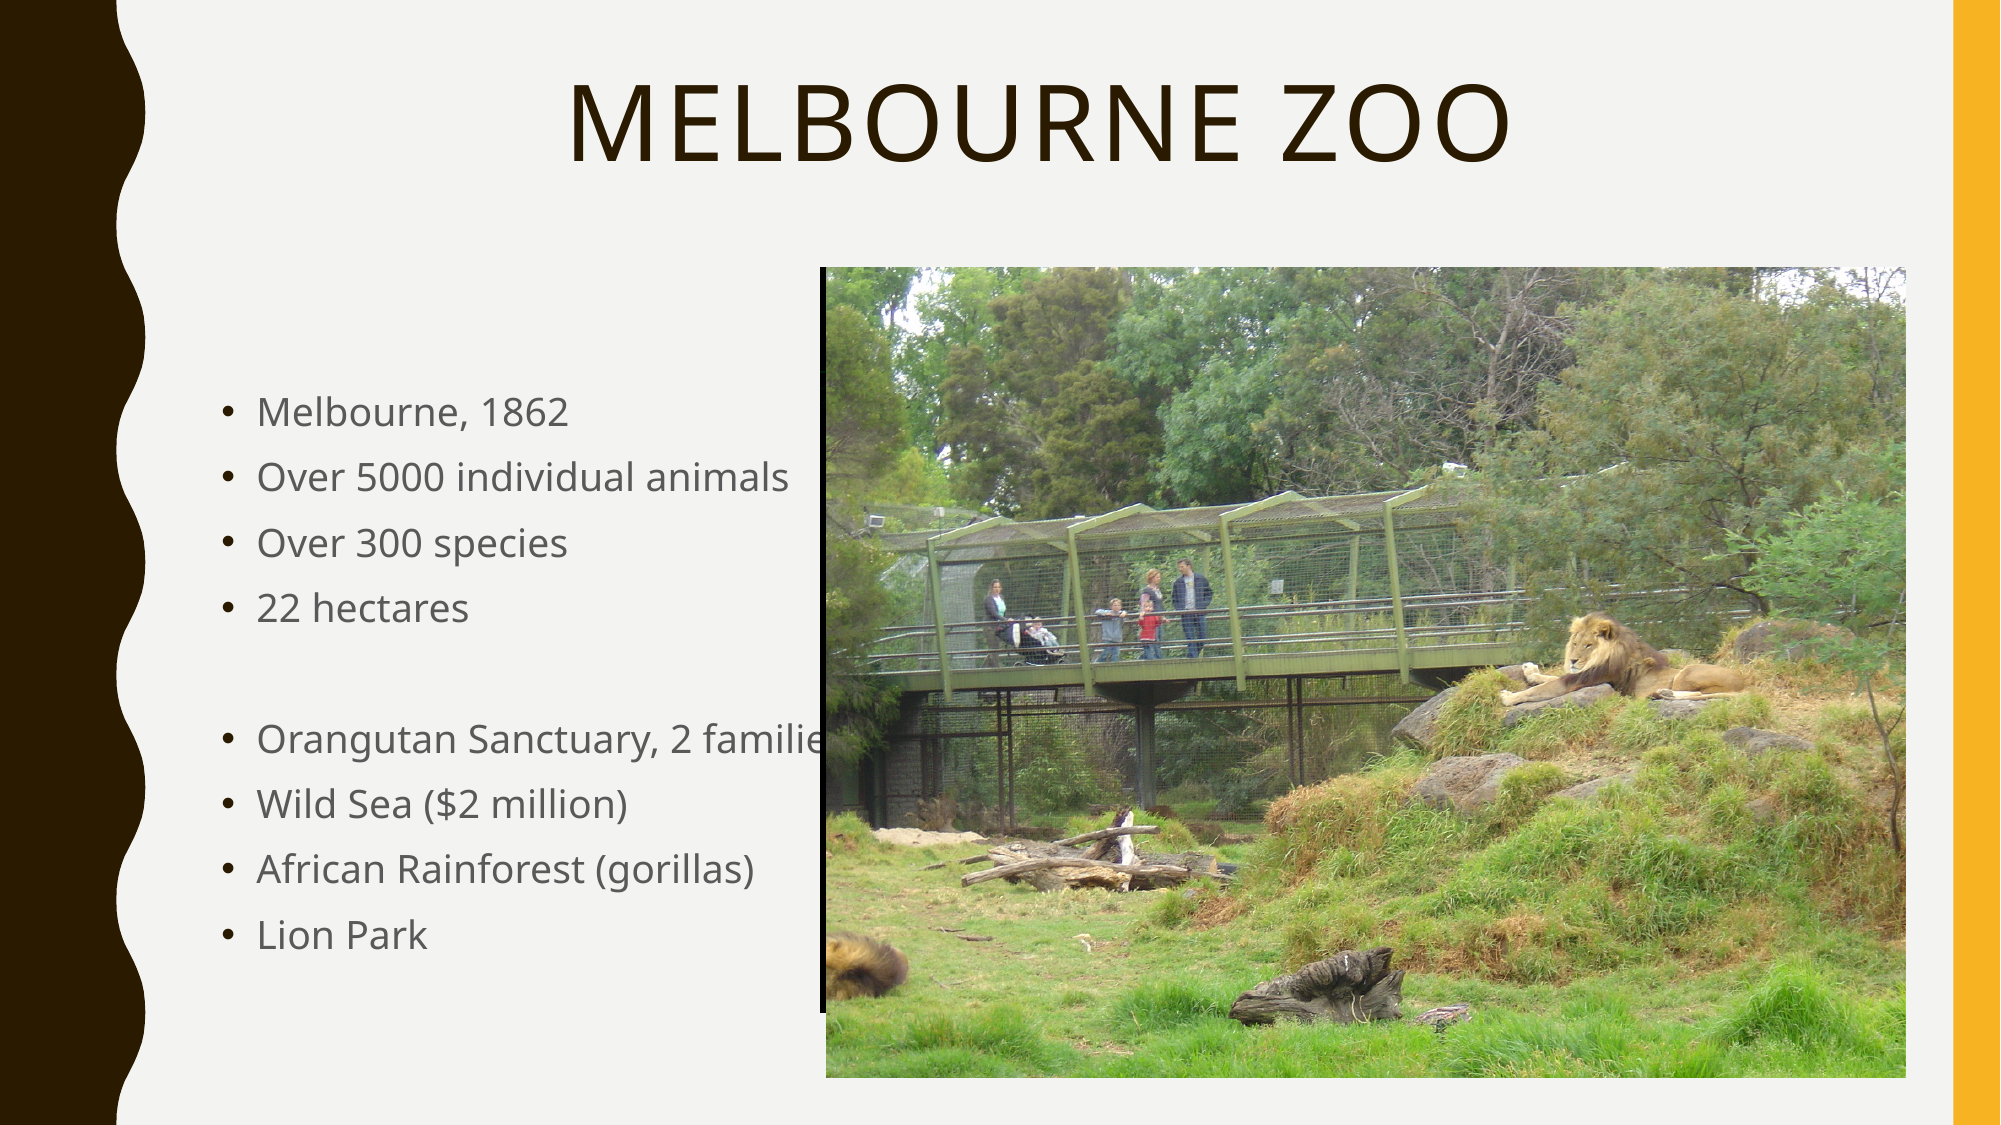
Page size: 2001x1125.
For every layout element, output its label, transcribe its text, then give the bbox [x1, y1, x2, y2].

picture [819, 267, 1906, 1078]
list Melbourne, 1862 Over 5000 individual animals Over 300 species 22 hectares Orangutan Sanctuary, 2 families Wild Sea ($2 million) African Rainforest (gorillas) Lion Park [206, 375, 819, 969]
title Melbourne zoo [205, 62, 1875, 308]
